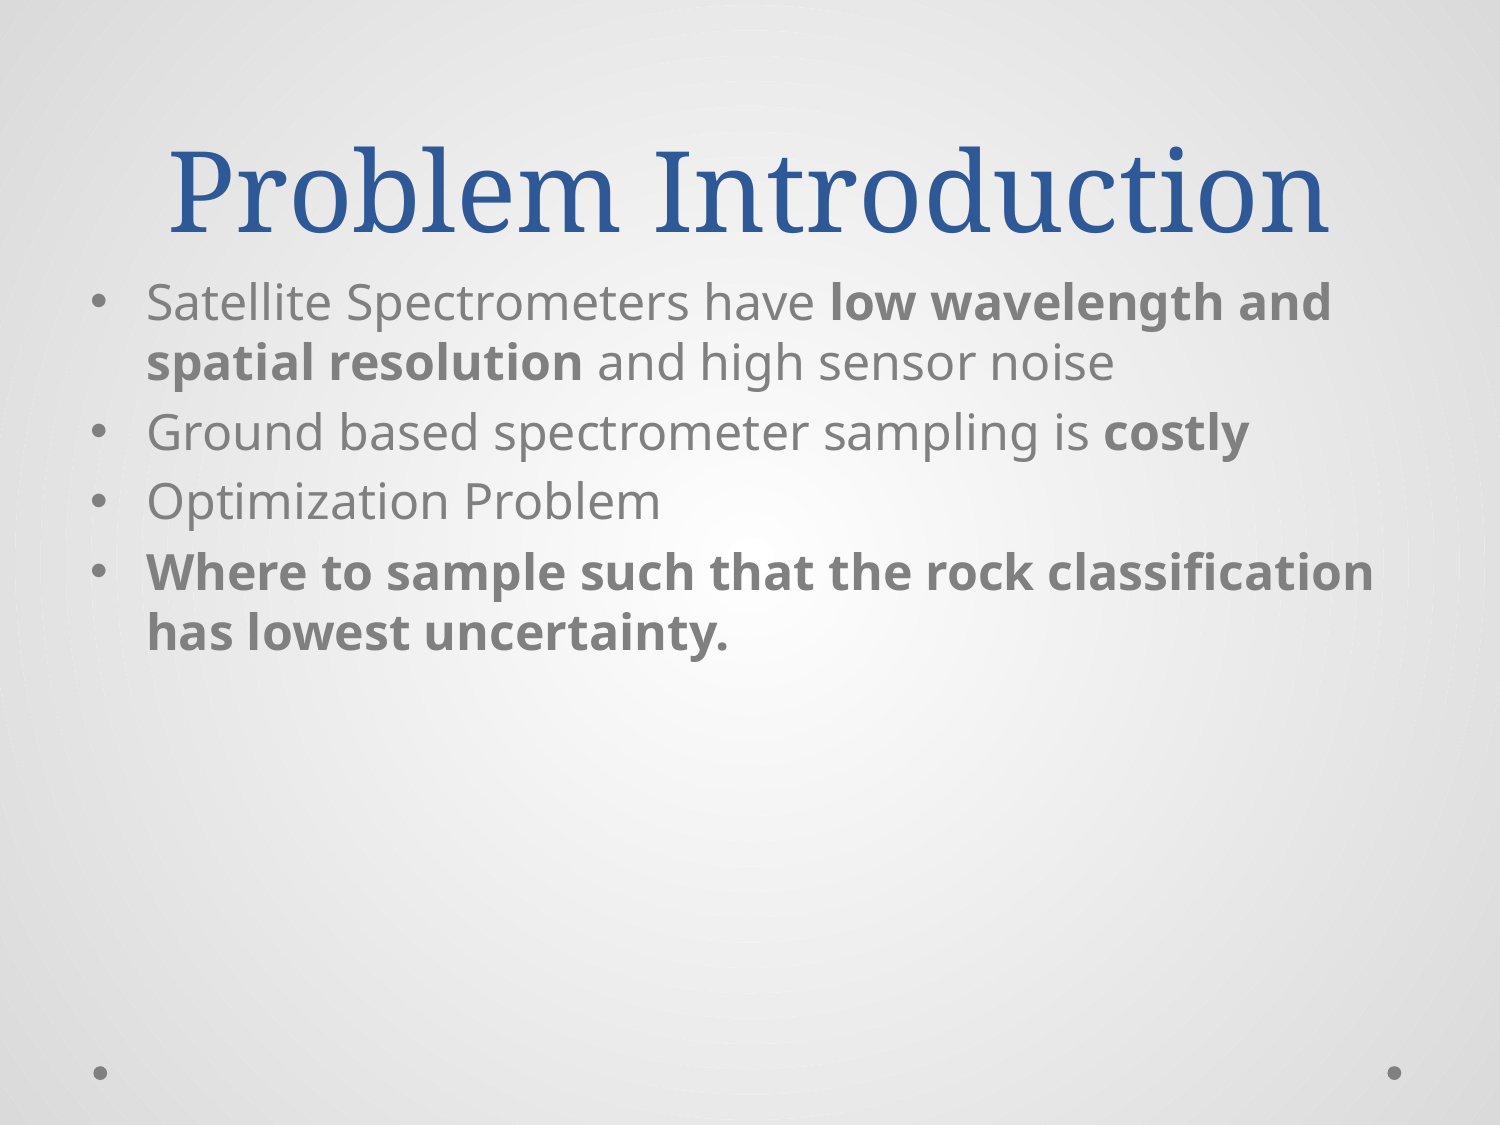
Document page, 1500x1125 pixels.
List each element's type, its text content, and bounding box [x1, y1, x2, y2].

list Satellite Spectrometers have low wavelength and spatial resolution and high sensor noise Ground based spectrometer sampling is costly Optimization Problem Where to sample such that the rock classification has lowest uncertainty. [75, 262, 1425, 1005]
title Problem Introduction [75, 0, 1425, 262]
